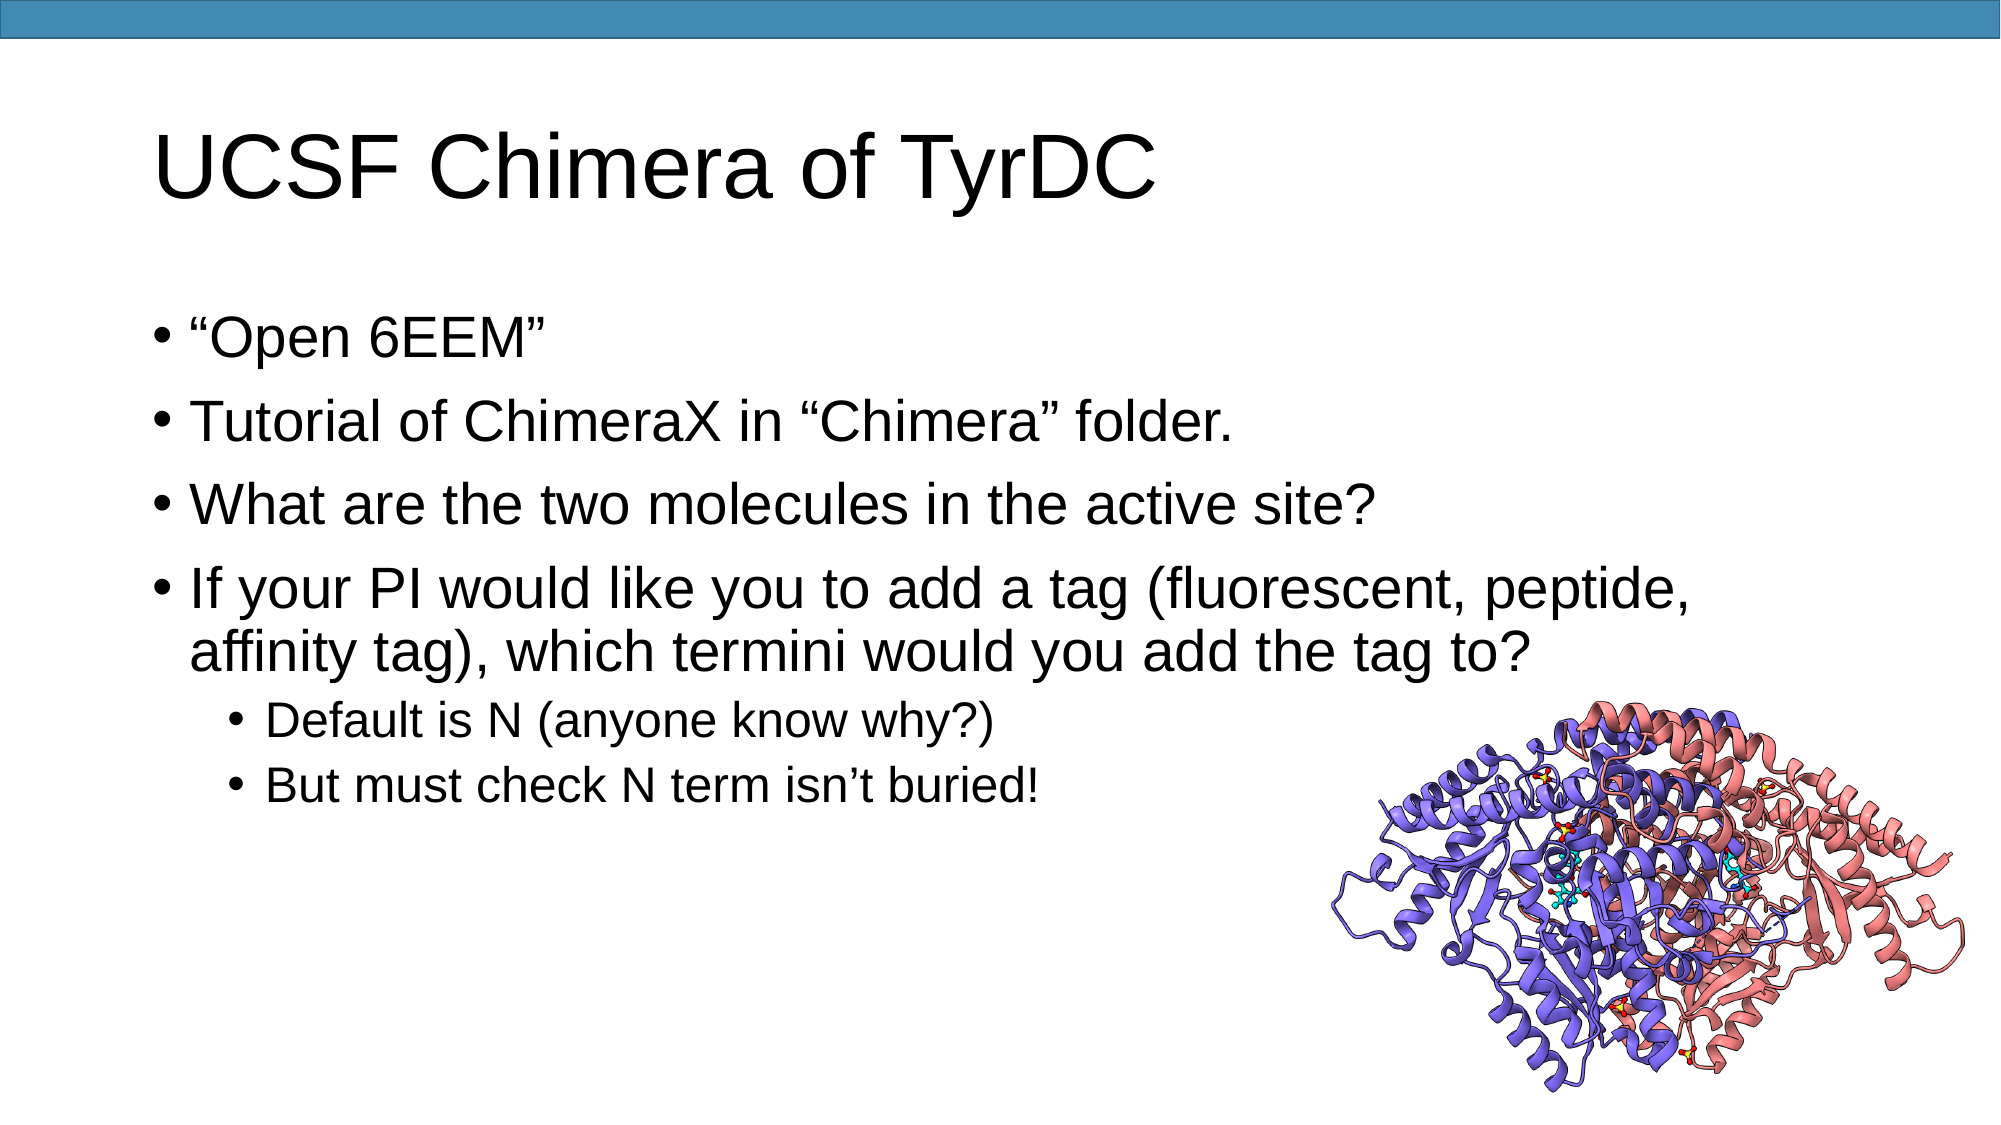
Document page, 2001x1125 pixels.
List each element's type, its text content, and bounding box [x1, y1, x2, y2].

picture [1311, 687, 1973, 1103]
list “Open 6EEM” Tutorial of ChimeraX in “Chimera” folder. What are the two molecules in the active site? If your PI would like you to add a tag (fluorescent, peptide, affinity tag), which termini would you add the tag to? Default is N (anyone know why?) But must check N term isn’t buried! [137, 299, 1863, 1014]
title UCSF Chimera of TyrDC [137, 59, 1863, 278]
